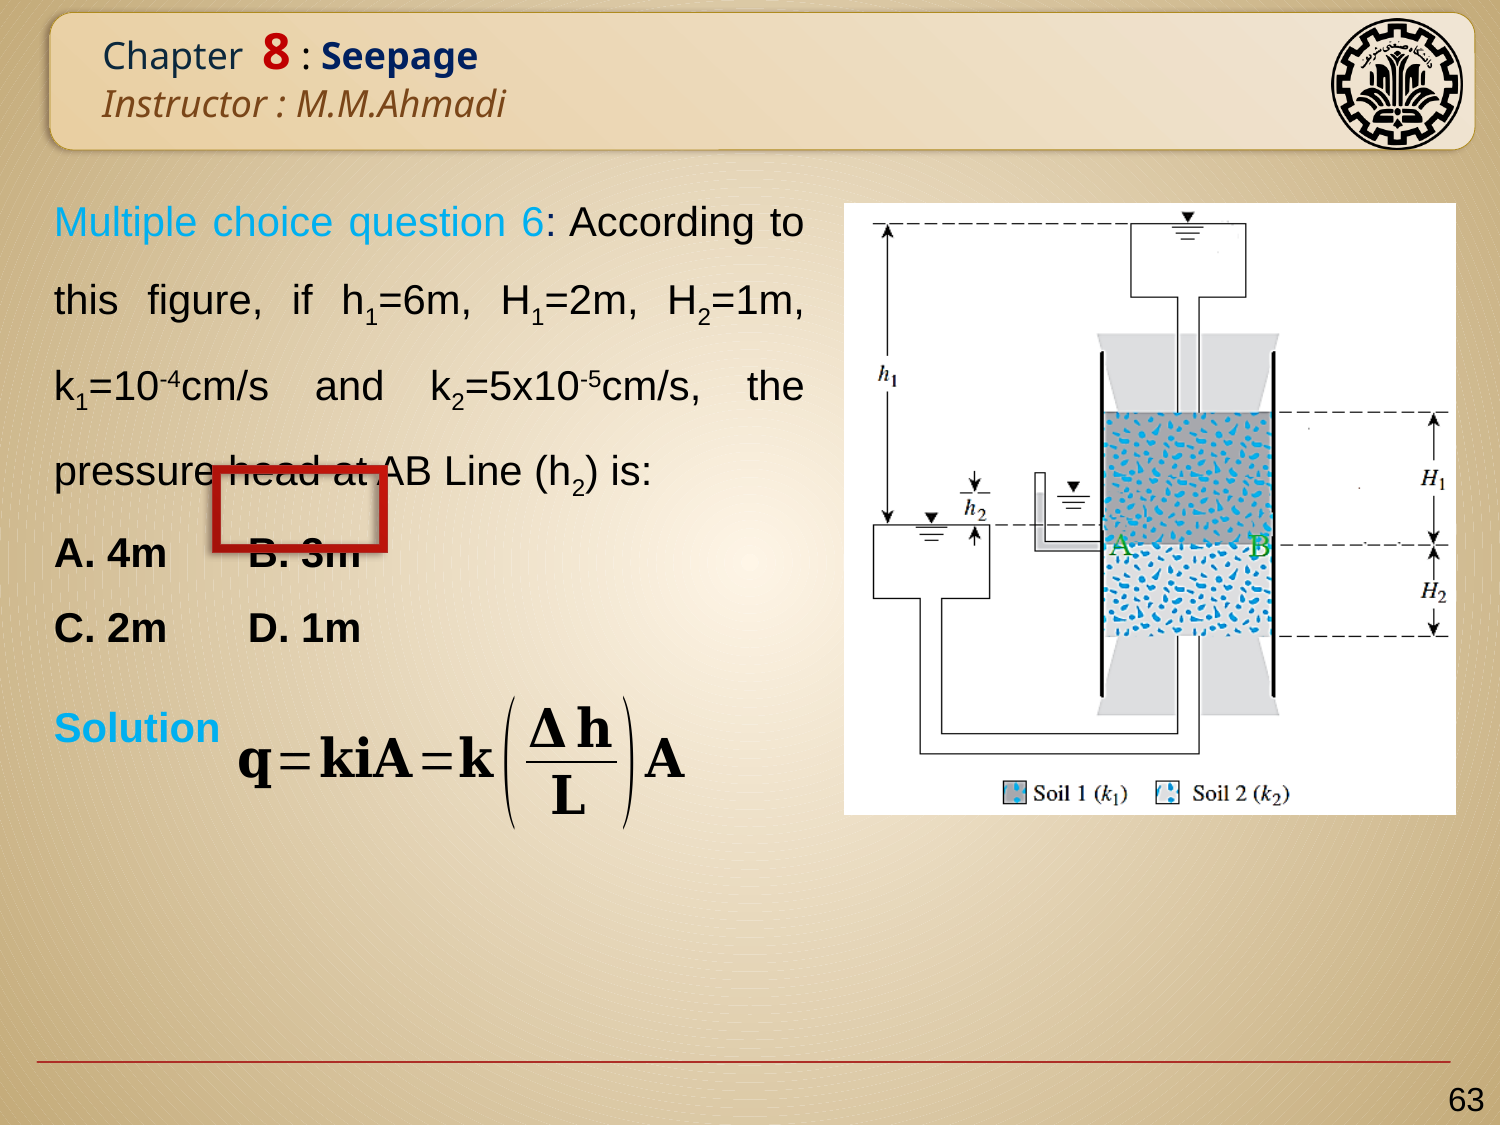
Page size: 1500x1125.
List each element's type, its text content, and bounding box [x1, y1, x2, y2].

text_box [212, 464, 388, 553]
list Multiple choice question 6: According to this figure, if h1=6m, H1=2m, H2=1m, k1=10-4cm/s and k2=5x10-5cm/s, the pressure head at AB Line (h2) is: A. 4m B. 3m C. 2m D. 1m Solution [46, 162, 813, 663]
slide_number 63 [1149, 1074, 1500, 1125]
picture [844, 203, 1456, 815]
picture [1331, 18, 1463, 150]
